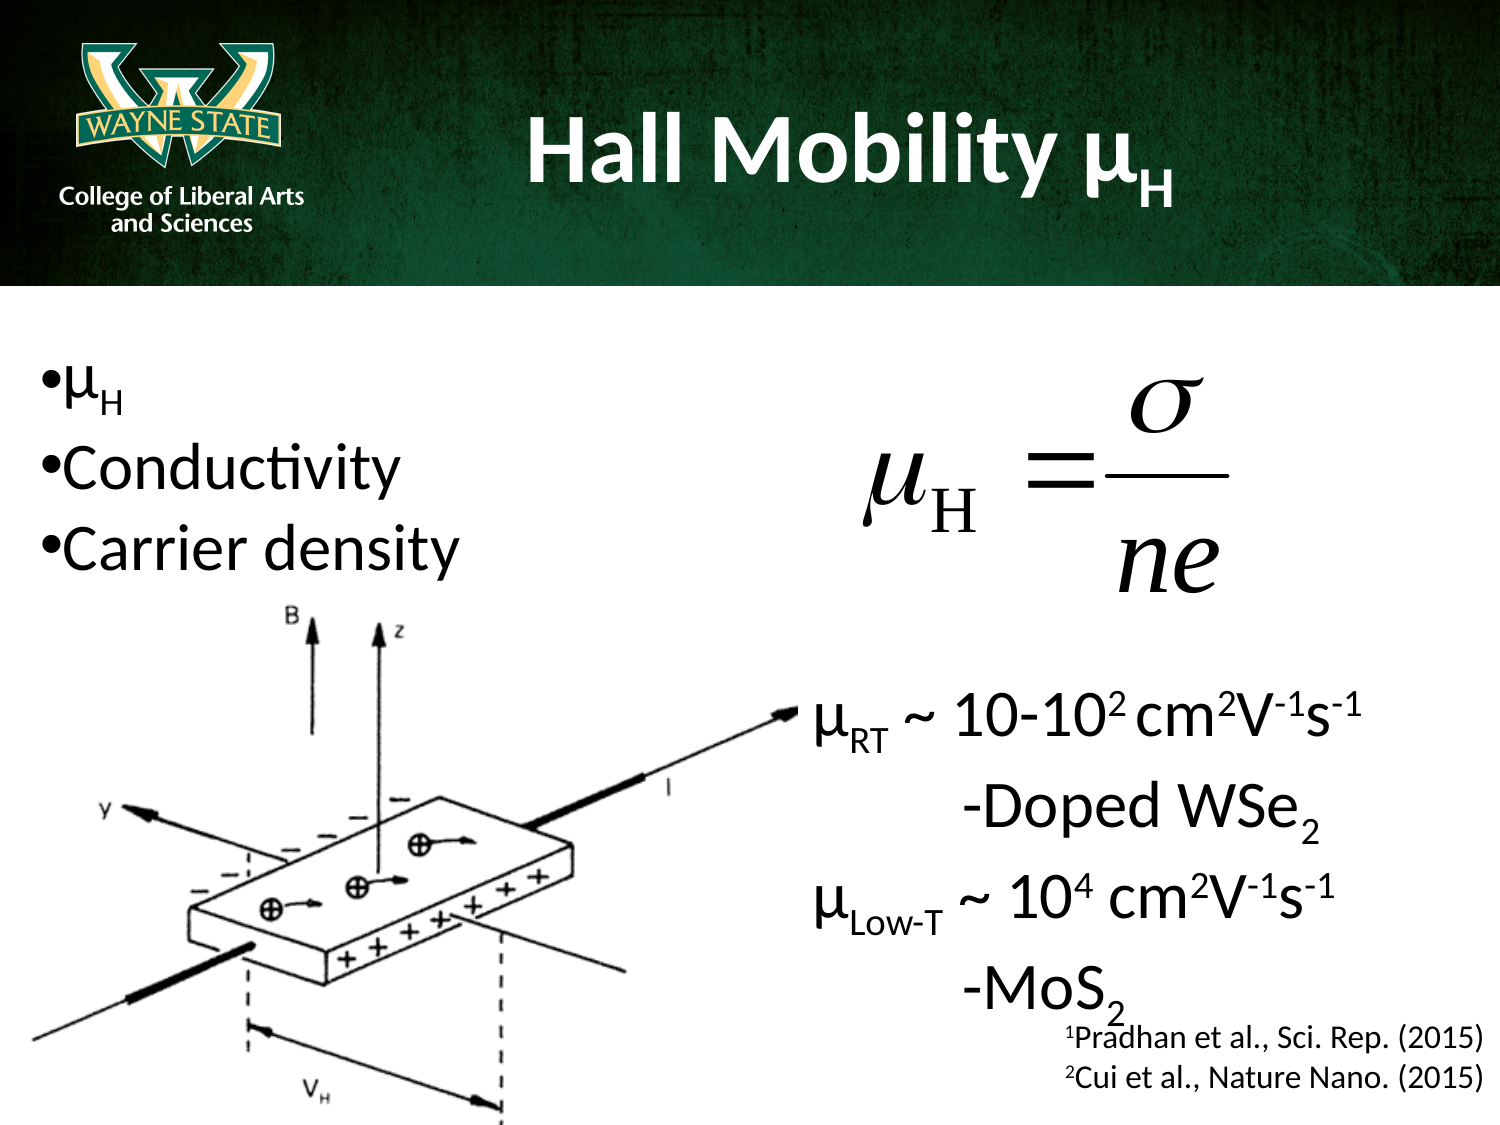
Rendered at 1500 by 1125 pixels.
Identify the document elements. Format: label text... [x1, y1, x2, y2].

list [840, 324, 1248, 619]
text_box μH Conductivity Carrier density [24, 560, 835, 591]
picture [0, 0, 1500, 552]
picture [0, 581, 799, 1125]
footer 1Pradhan et al., Sci. Rep. (2015) 2Cui et al., Nature Nano. (2015) [1025, 1042, 1500, 1103]
text_box μRT ~ 10-102 cm2V-1s-1 -Doped WSe2 μLow-T ~ 104 cm2V-1s-1 -MoS2 [803, 662, 1450, 1042]
